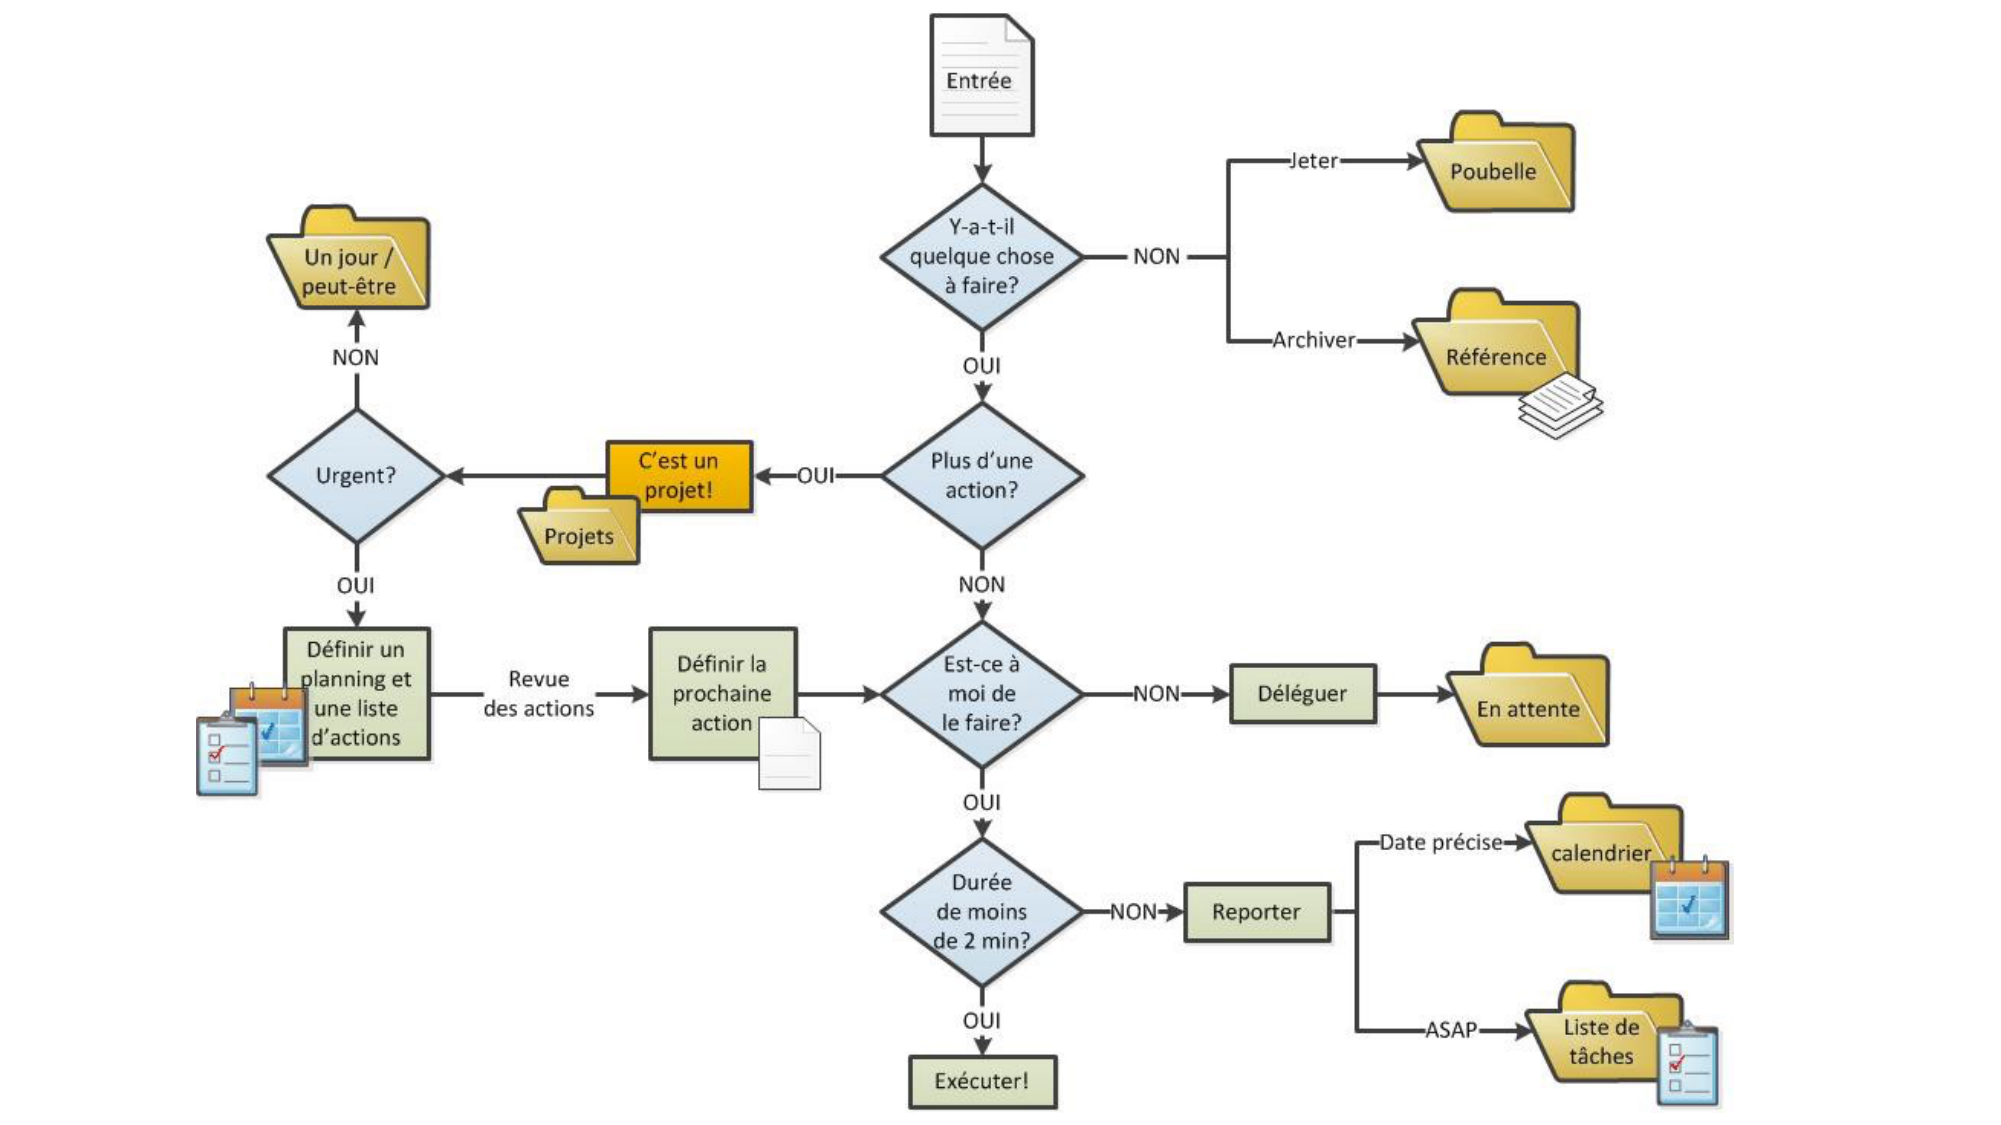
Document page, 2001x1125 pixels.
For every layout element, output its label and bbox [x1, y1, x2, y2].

picture [195, 12, 1734, 1113]
